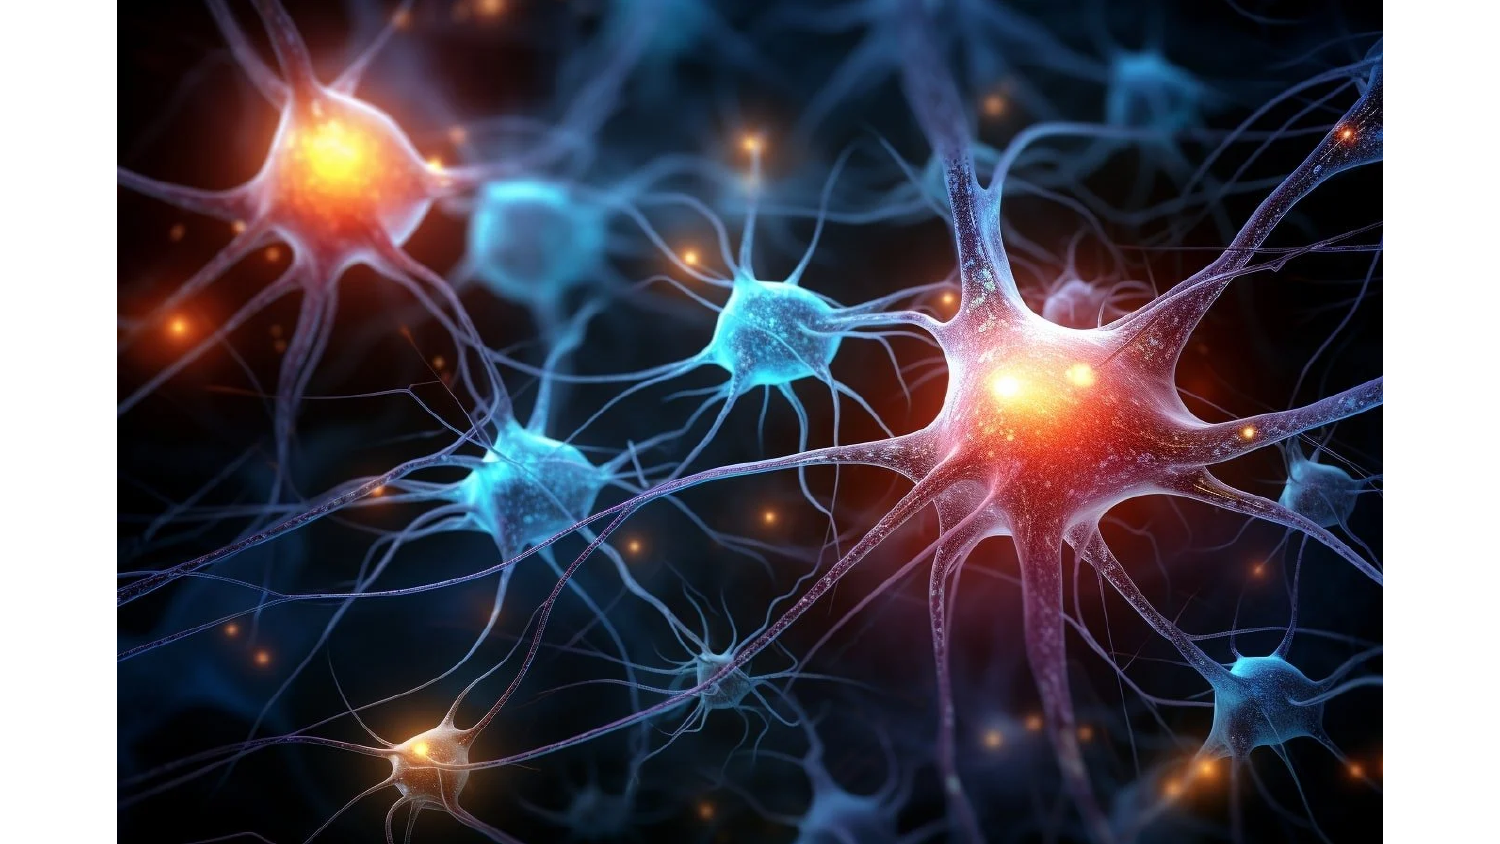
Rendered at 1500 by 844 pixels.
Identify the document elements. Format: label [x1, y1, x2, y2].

picture [116, 0, 1383, 844]
